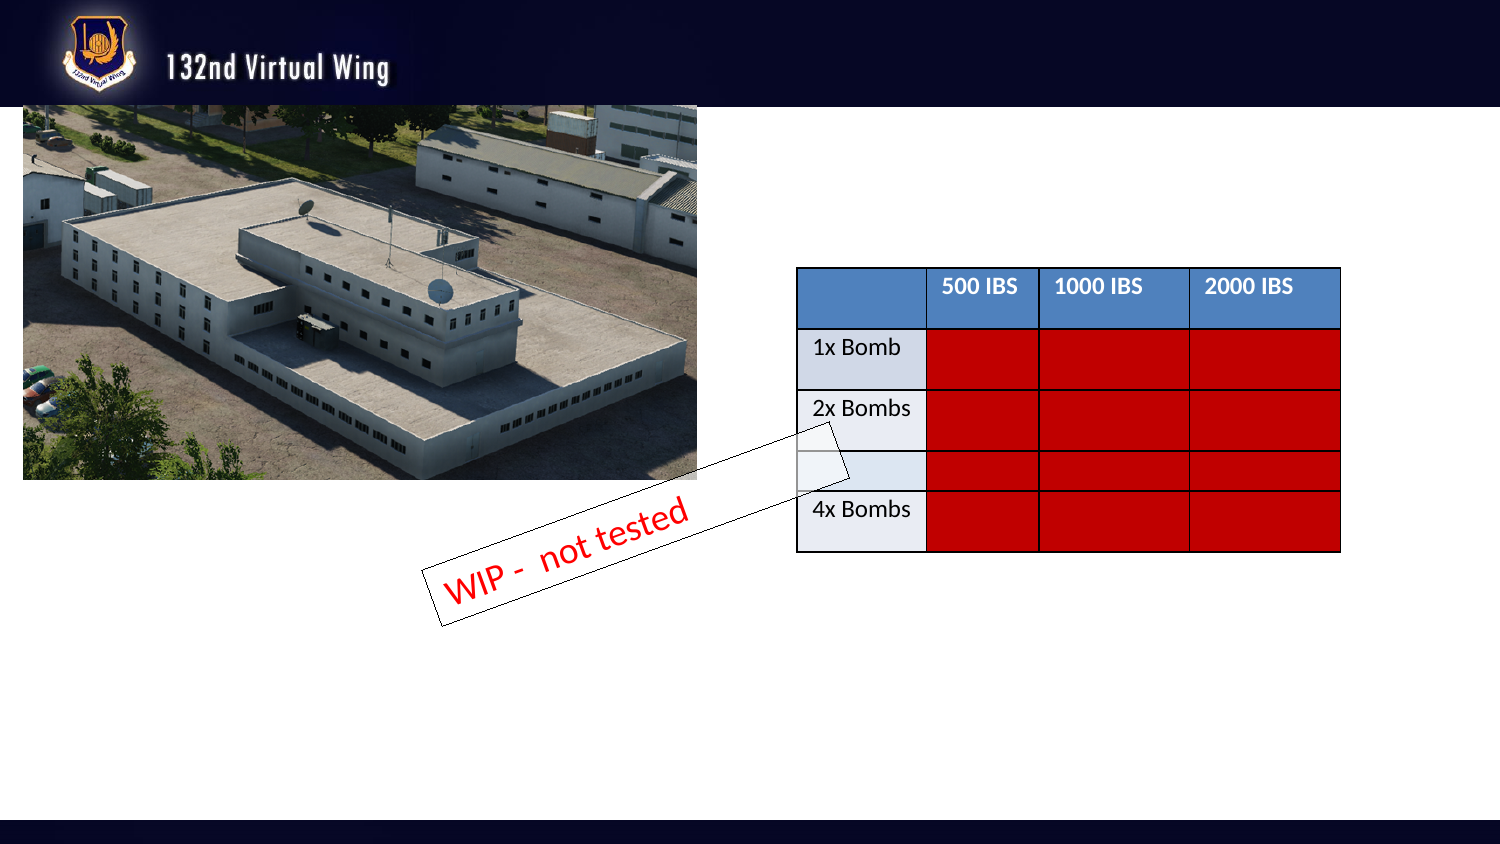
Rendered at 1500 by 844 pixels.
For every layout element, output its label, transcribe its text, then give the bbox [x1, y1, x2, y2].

table_cell [1040, 452, 1189, 490]
table_cell [820, 452, 926, 490]
table_cell [1190, 391, 1340, 450]
table_header 1000 IBS [1040, 269, 1189, 328]
table_header 500 IBS [927, 269, 1038, 328]
picture [0, 820, 1500, 844]
table_cell [1190, 492, 1340, 551]
table_cell [1040, 391, 1189, 450]
table_cell [1190, 330, 1340, 389]
table_header [798, 269, 926, 328]
text_box WIP - not tested [421, 421, 850, 627]
table_cell [927, 492, 1038, 551]
table_cell 2x Bombs [798, 391, 926, 450]
table_cell [1040, 492, 1189, 551]
table_cell 1x Bomb [798, 330, 926, 389]
table_cell [1040, 330, 1189, 389]
table_header 2000 IBS [1190, 269, 1340, 328]
table_cell [927, 391, 1038, 450]
picture [0, 0, 1500, 480]
table_cell [1190, 452, 1340, 490]
table_cell [927, 330, 1038, 389]
table_cell 4x Bombs [798, 492, 926, 551]
table_cell [927, 452, 1038, 490]
